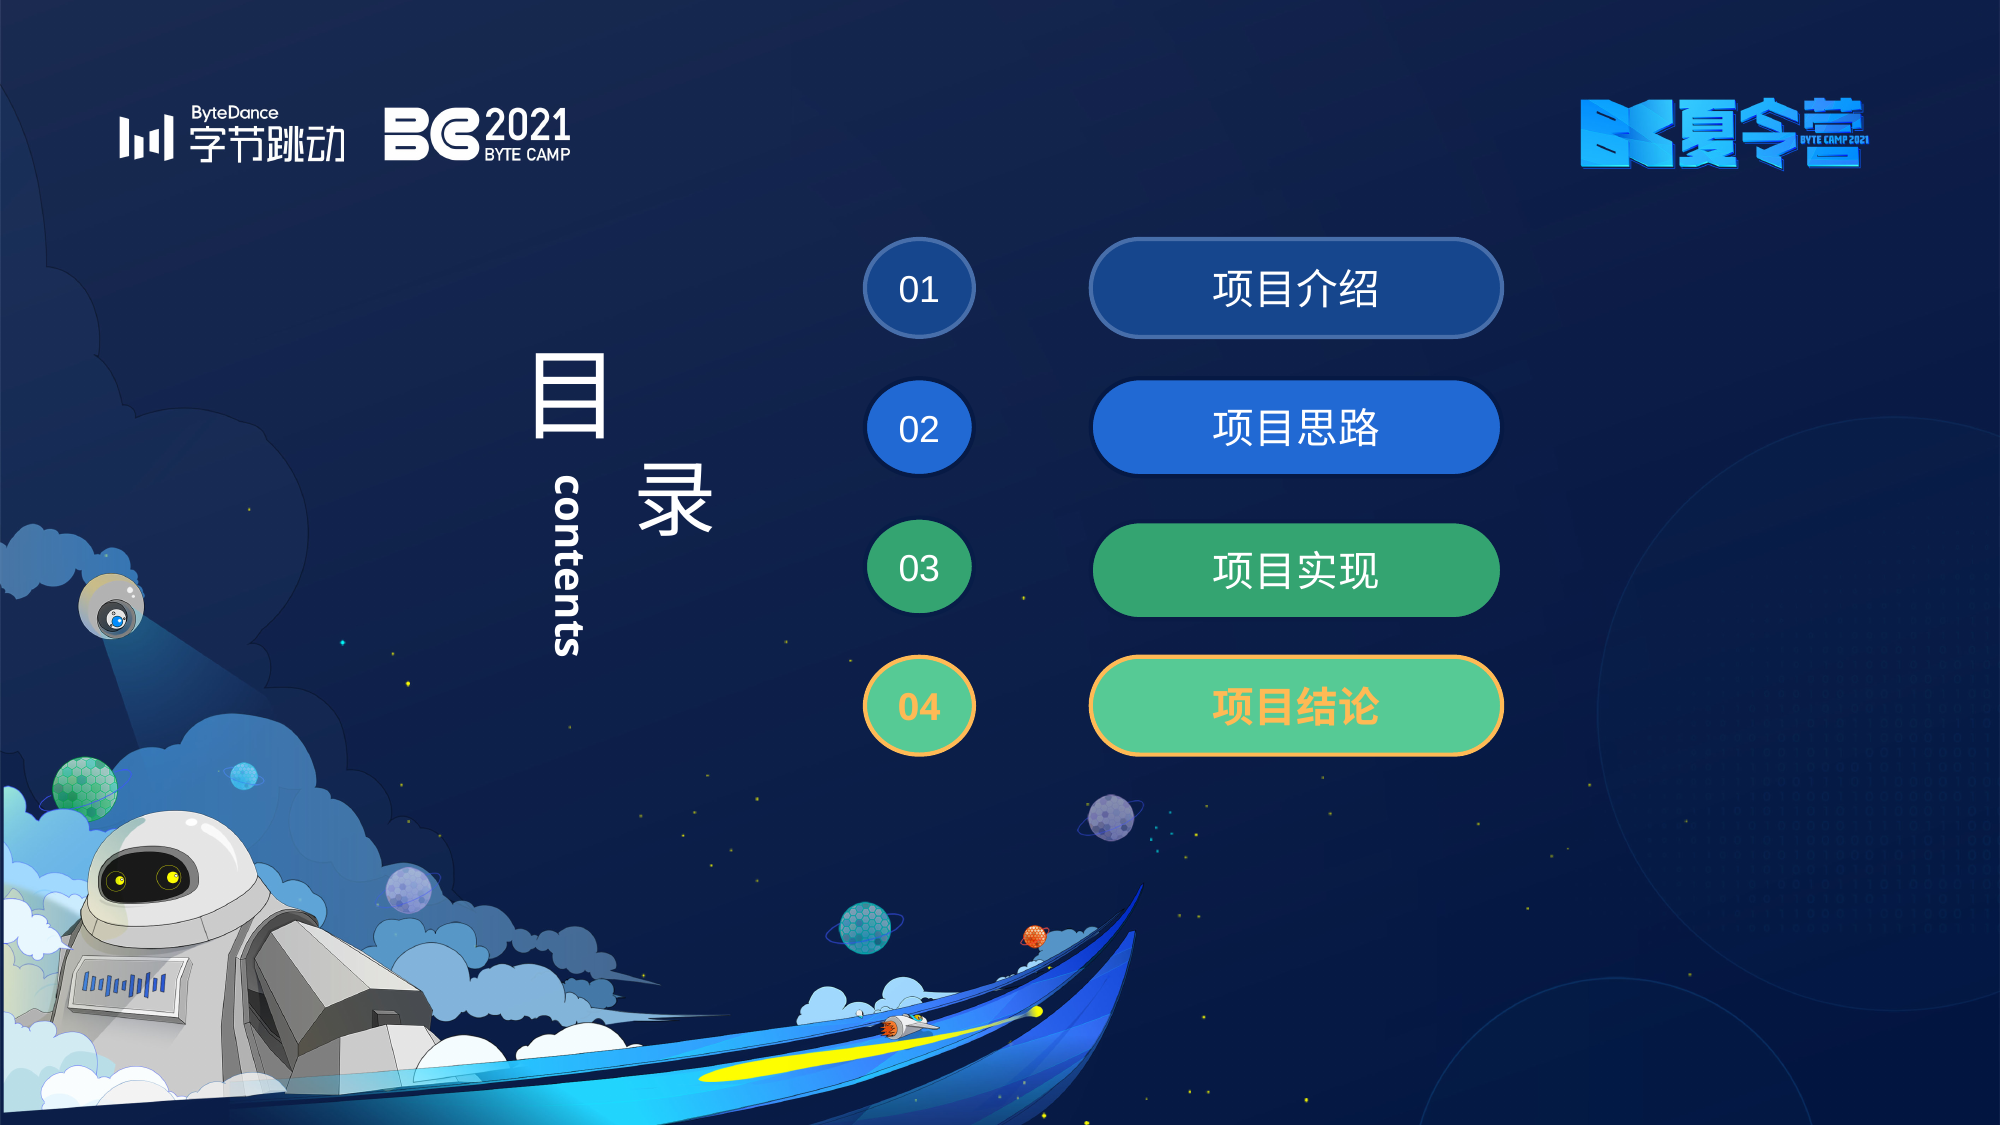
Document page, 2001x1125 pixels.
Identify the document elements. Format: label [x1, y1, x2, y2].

picture [0, 0, 2000, 1125]
text_box [864, 238, 975, 755]
